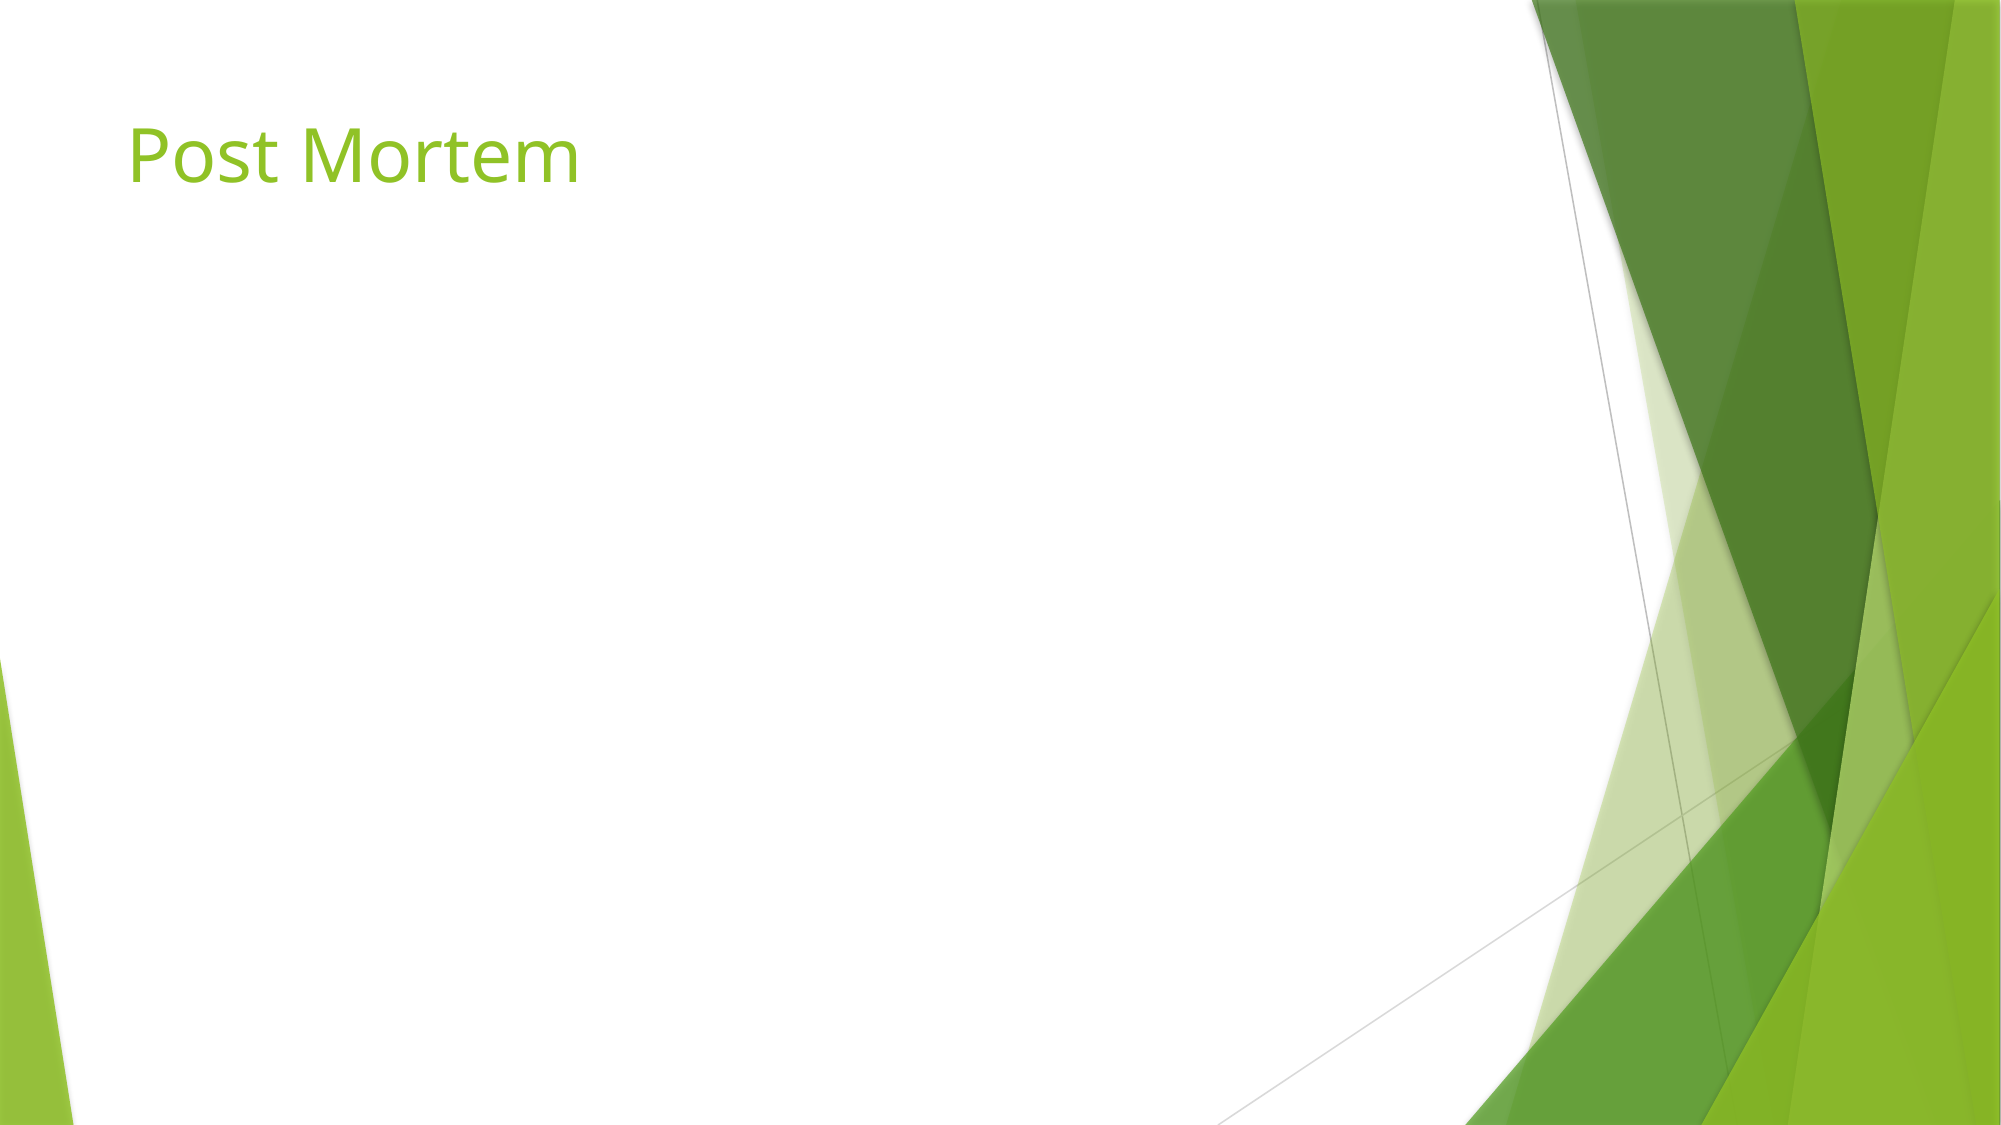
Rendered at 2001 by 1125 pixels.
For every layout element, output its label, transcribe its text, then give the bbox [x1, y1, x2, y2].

title Post Mortem [111, 99, 1522, 317]
